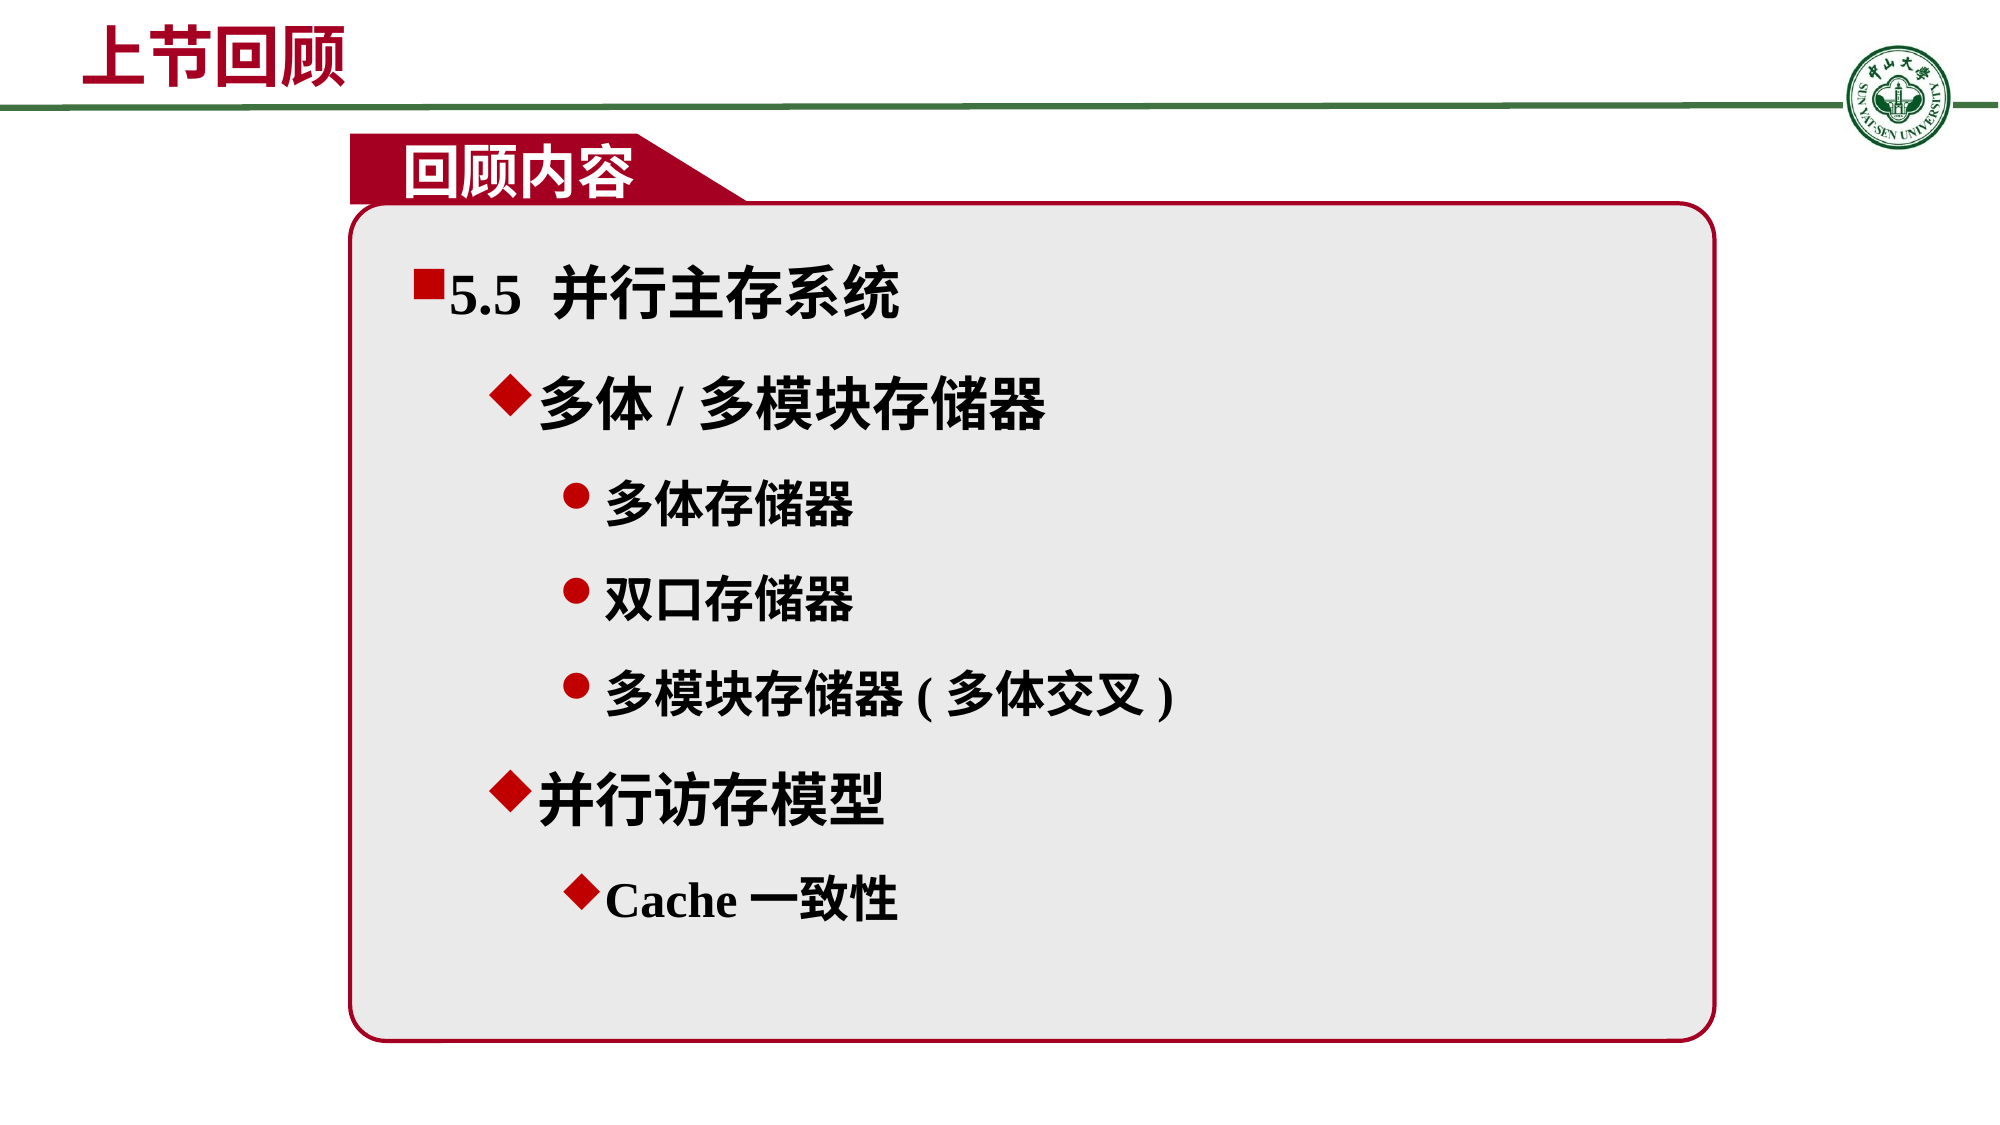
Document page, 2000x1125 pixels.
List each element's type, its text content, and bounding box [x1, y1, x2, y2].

text_box 上节回顾 [34, 0, 519, 103]
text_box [349, 127, 1715, 1042]
picture [1843, 42, 1953, 152]
